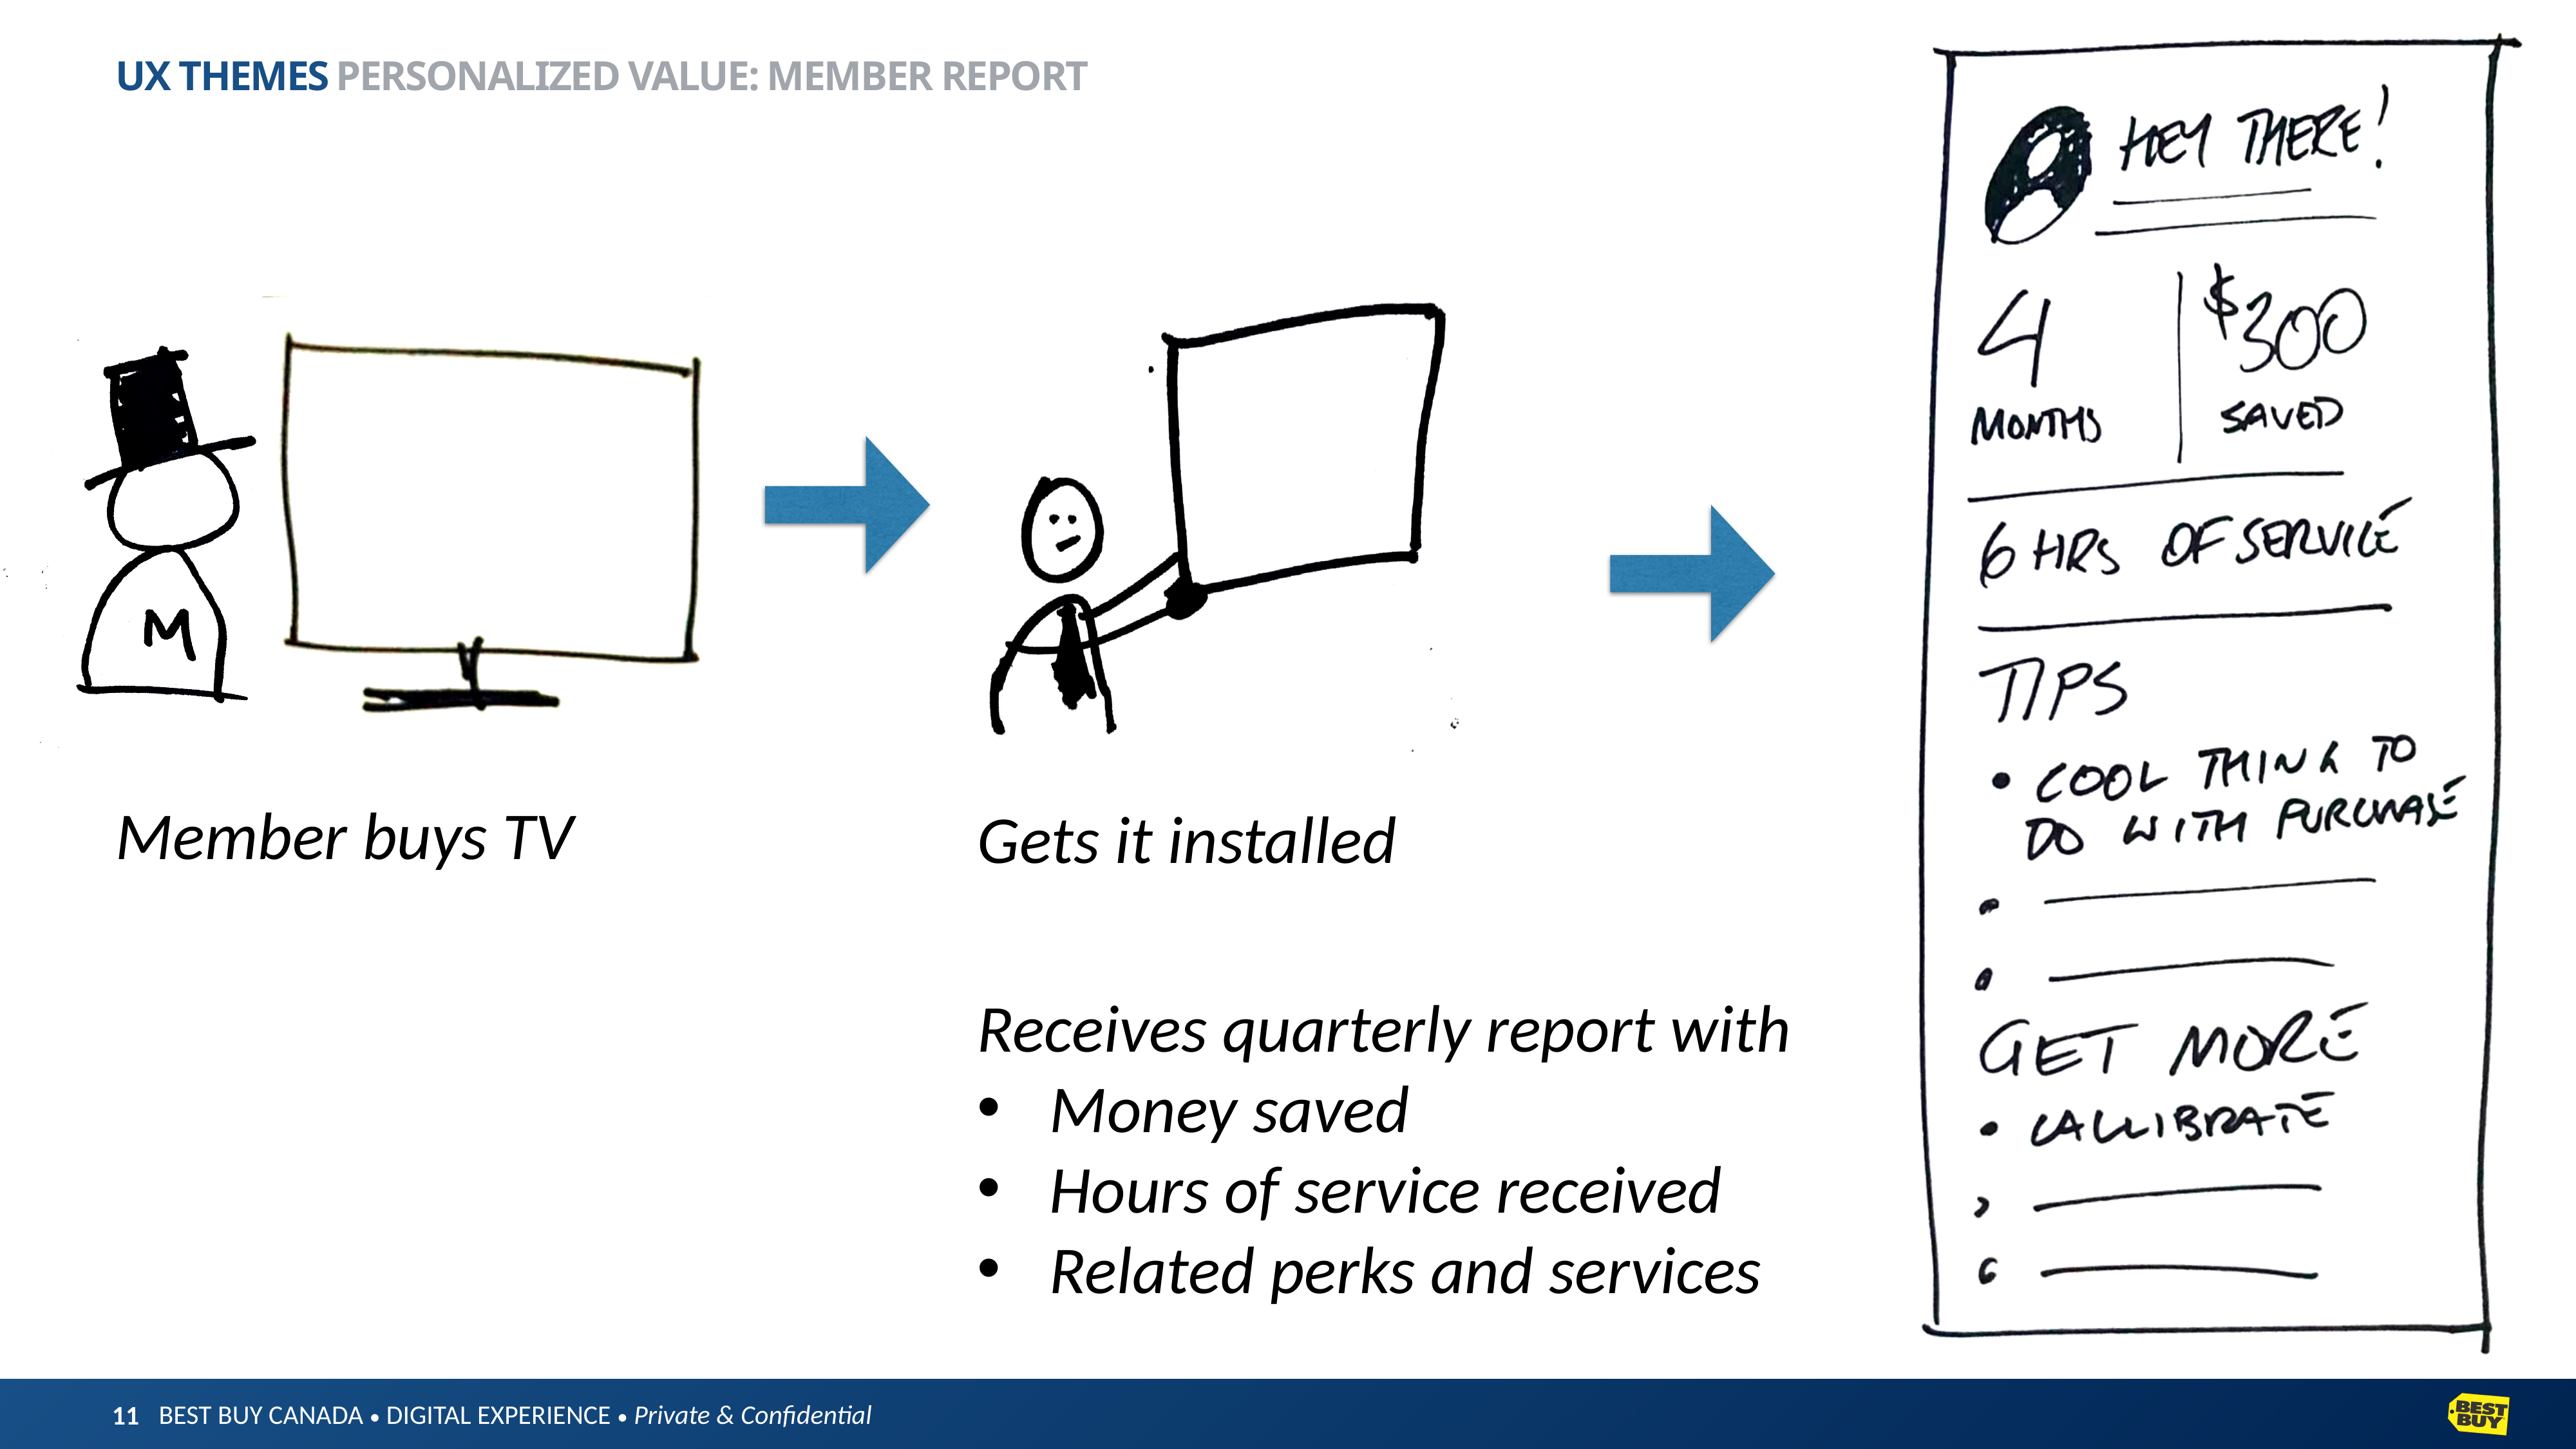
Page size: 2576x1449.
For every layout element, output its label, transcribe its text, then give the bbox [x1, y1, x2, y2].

text_box Gets it installed [967, 791, 1554, 882]
text_box [765, 435, 927, 574]
slide_number 11 [106, 1392, 146, 1436]
text_box Receives quarterly report with Money saved Hours of service received Related perks and services [967, 980, 1881, 1312]
text_box [1610, 504, 1776, 643]
text_box Member buys TV [106, 787, 692, 878]
picture [929, 257, 1459, 770]
picture [1884, 14, 2542, 1364]
list PERSONALIZED VALUE: MEMBER REPORT [326, 45, 1361, 105]
list UX THEMES [106, 45, 326, 105]
picture [2447, 1392, 2510, 1436]
picture [0, 296, 712, 793]
